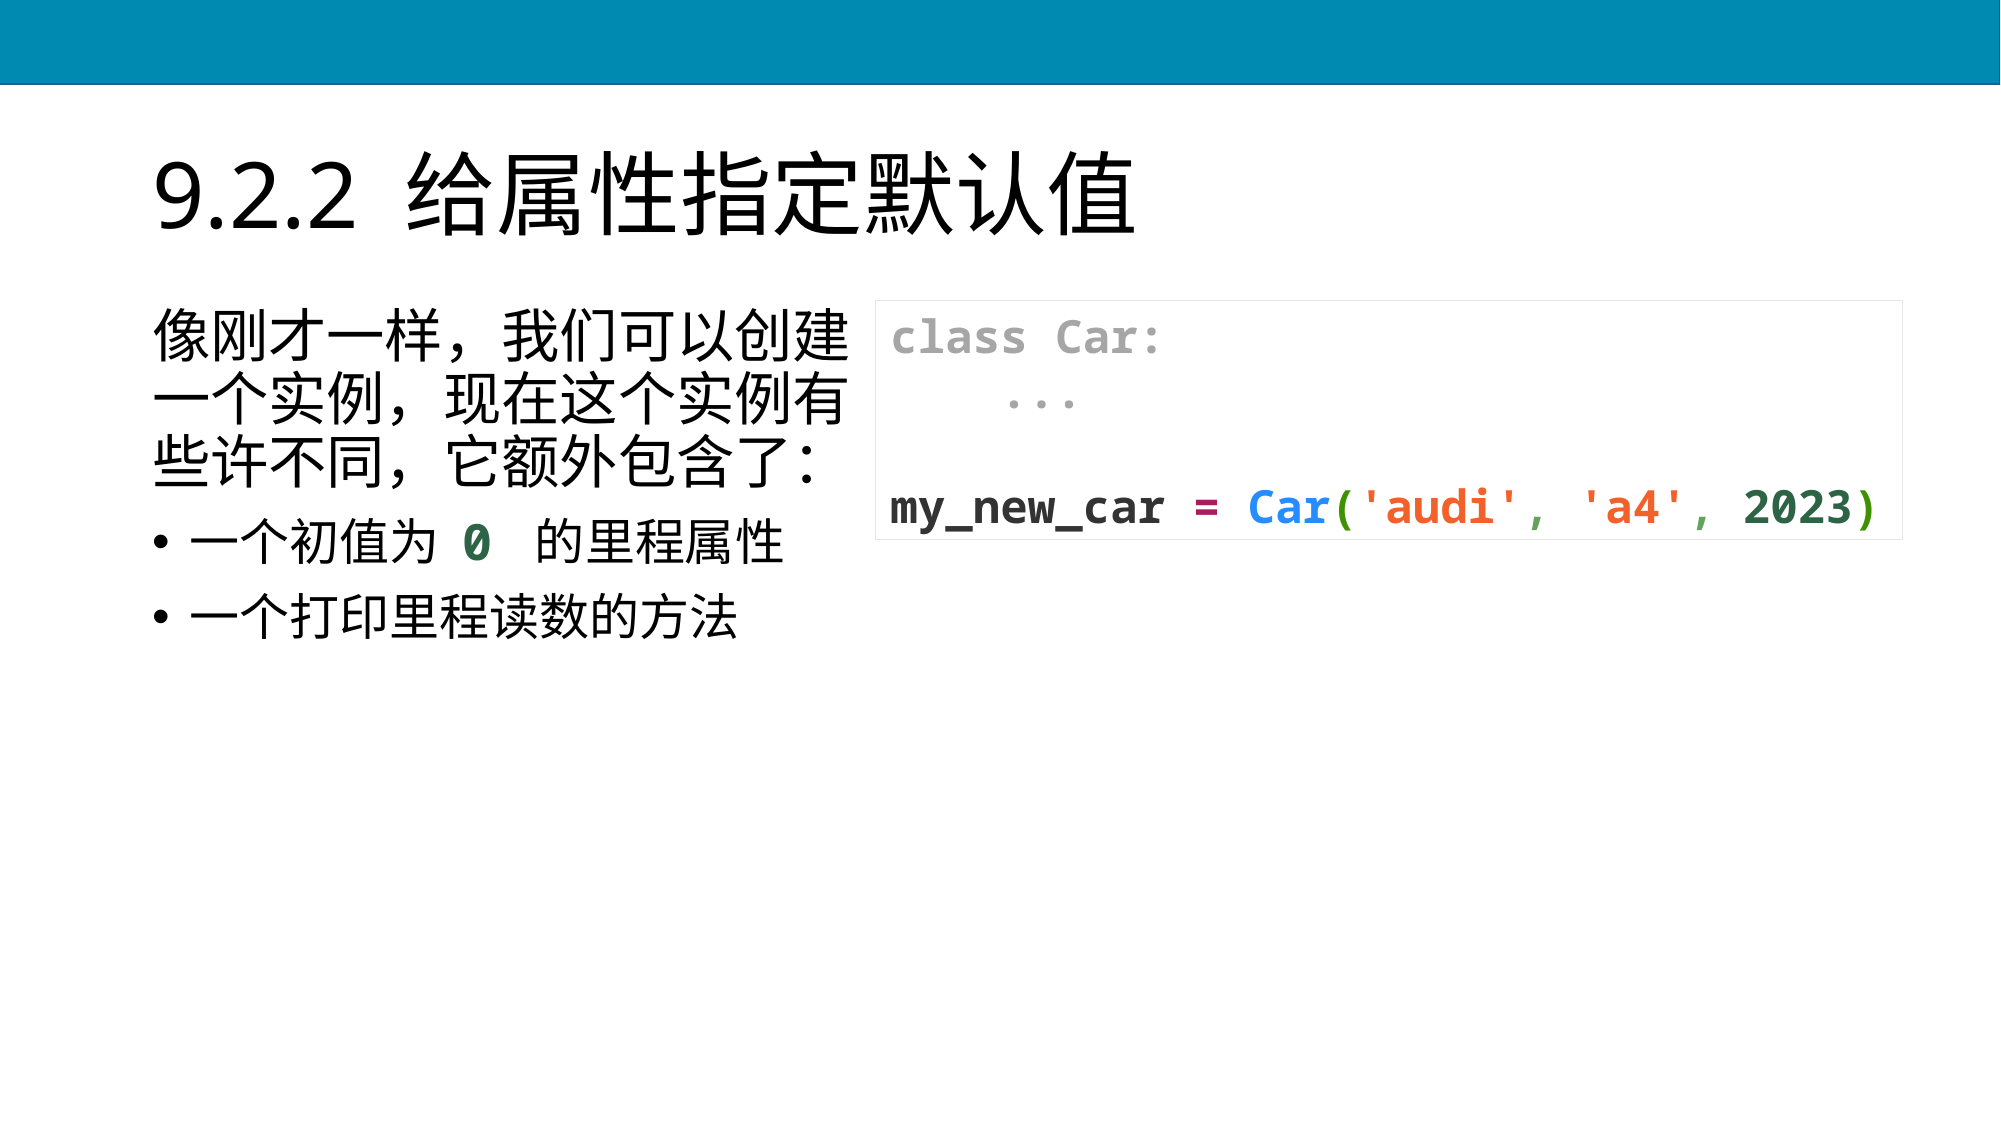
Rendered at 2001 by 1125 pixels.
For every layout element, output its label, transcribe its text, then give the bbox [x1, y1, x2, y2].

title 9.2.2 给属性指定默认值 [137, 115, 1863, 282]
text_box class Car: ... my_new_car = Car('audi', 'a4', 2023) [893, 300, 1903, 540]
text_box 像刚才一样，我们可以创建一个实例，现在这个实例有些许不同，它额外包含了： 一个初值为 0 的里程属性 一个打印里程读数的方法 [137, 300, 893, 1014]
